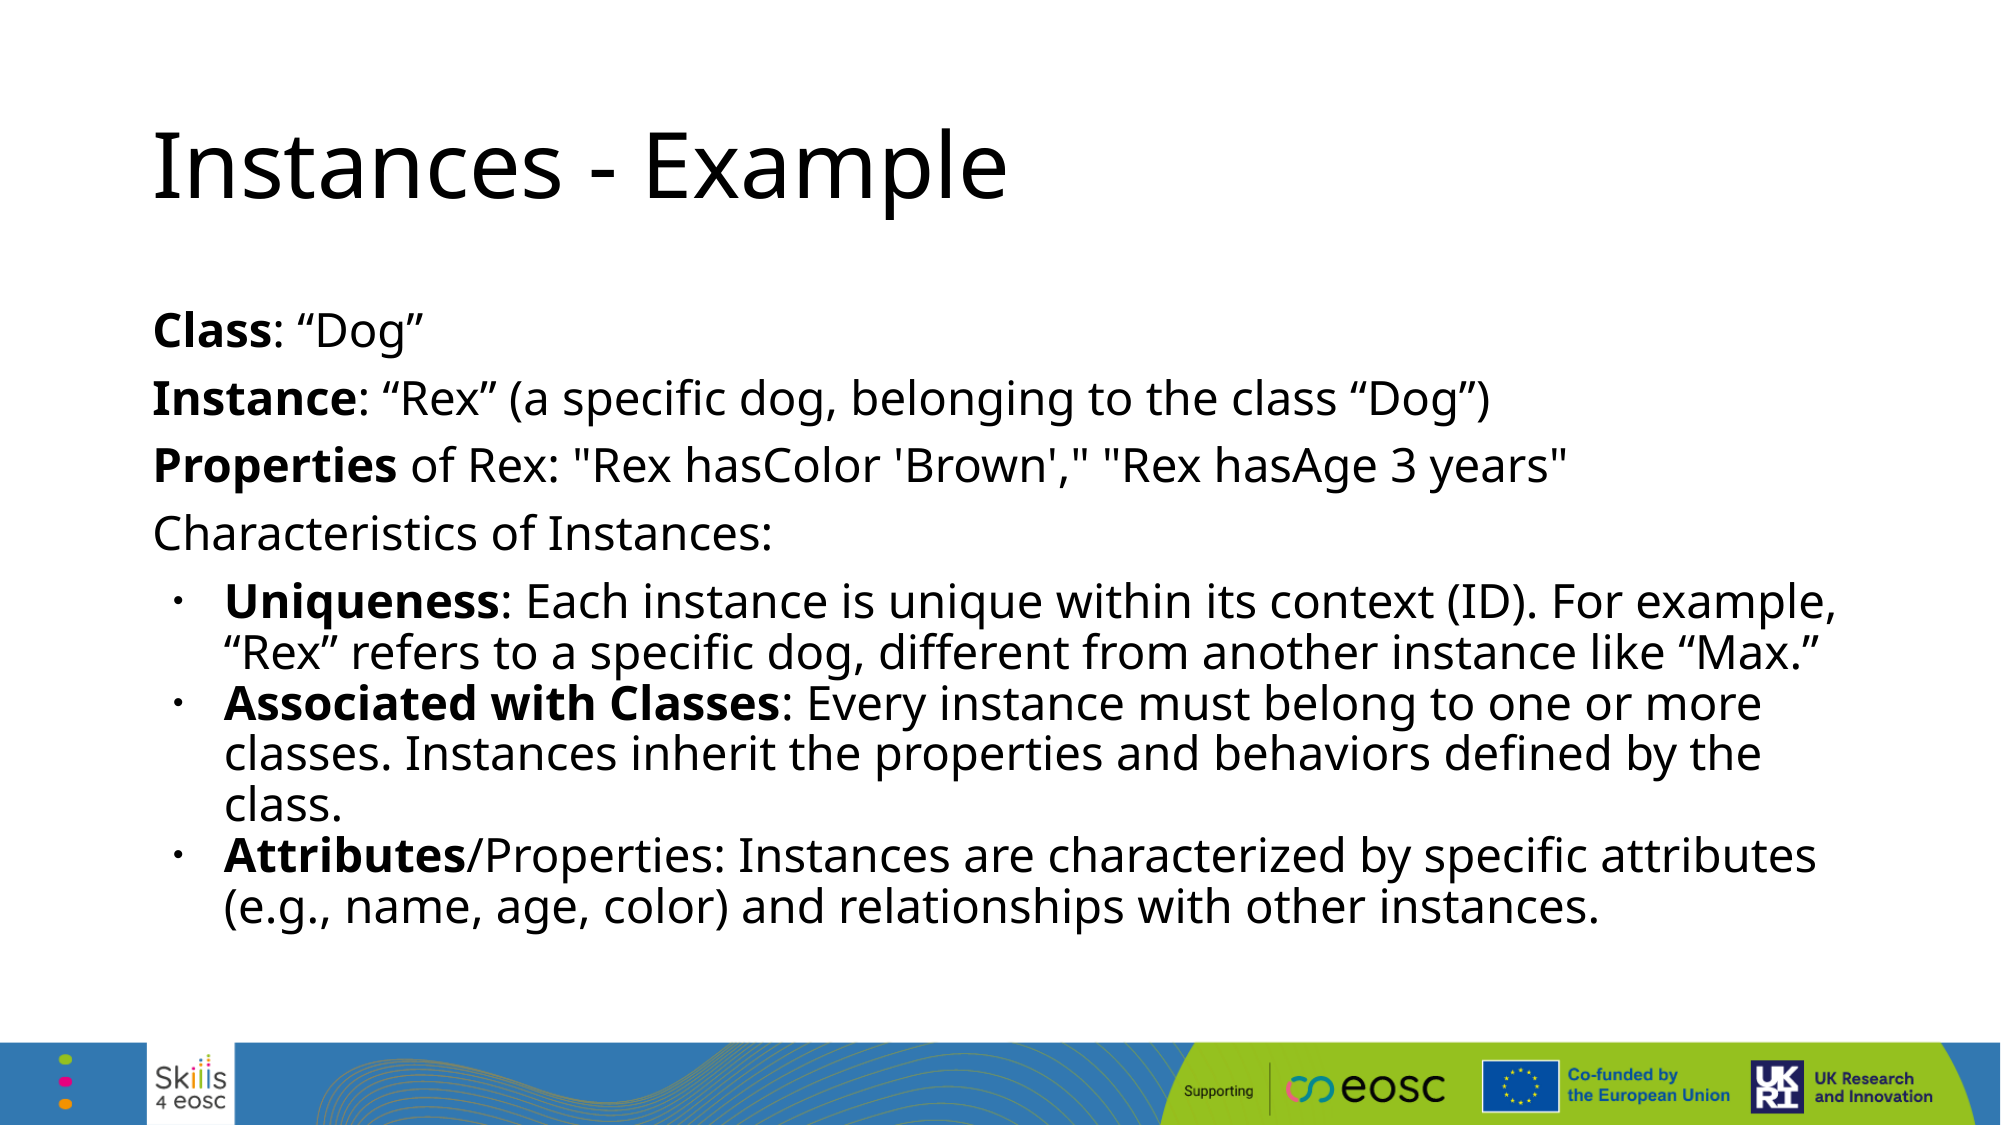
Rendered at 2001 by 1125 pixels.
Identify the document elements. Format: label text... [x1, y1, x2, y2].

title Instances - Example [137, 59, 1863, 278]
picture [0, 0, 2001, 1125]
list Class: “Dog” Instance: “Rex” (a specific dog, belonging to the class “Dog”) Properties of Rex: "Rex hasColor 'Brown'," "Rex hasAge 3 years" Characteristics of Instances: Uniqueness: Each instance is unique within its context (ID). For example, “Rex” refers to a specific dog, different from another instance like “Max.” Associated with Classes: Every instance must belong to one or more classes. Instances inherit the properties and behaviors defined by the class. Attributes/Properties: Instances are characterized by specific attributes (e.g., name, age, color) and relationships with other instances. [137, 299, 1863, 1014]
